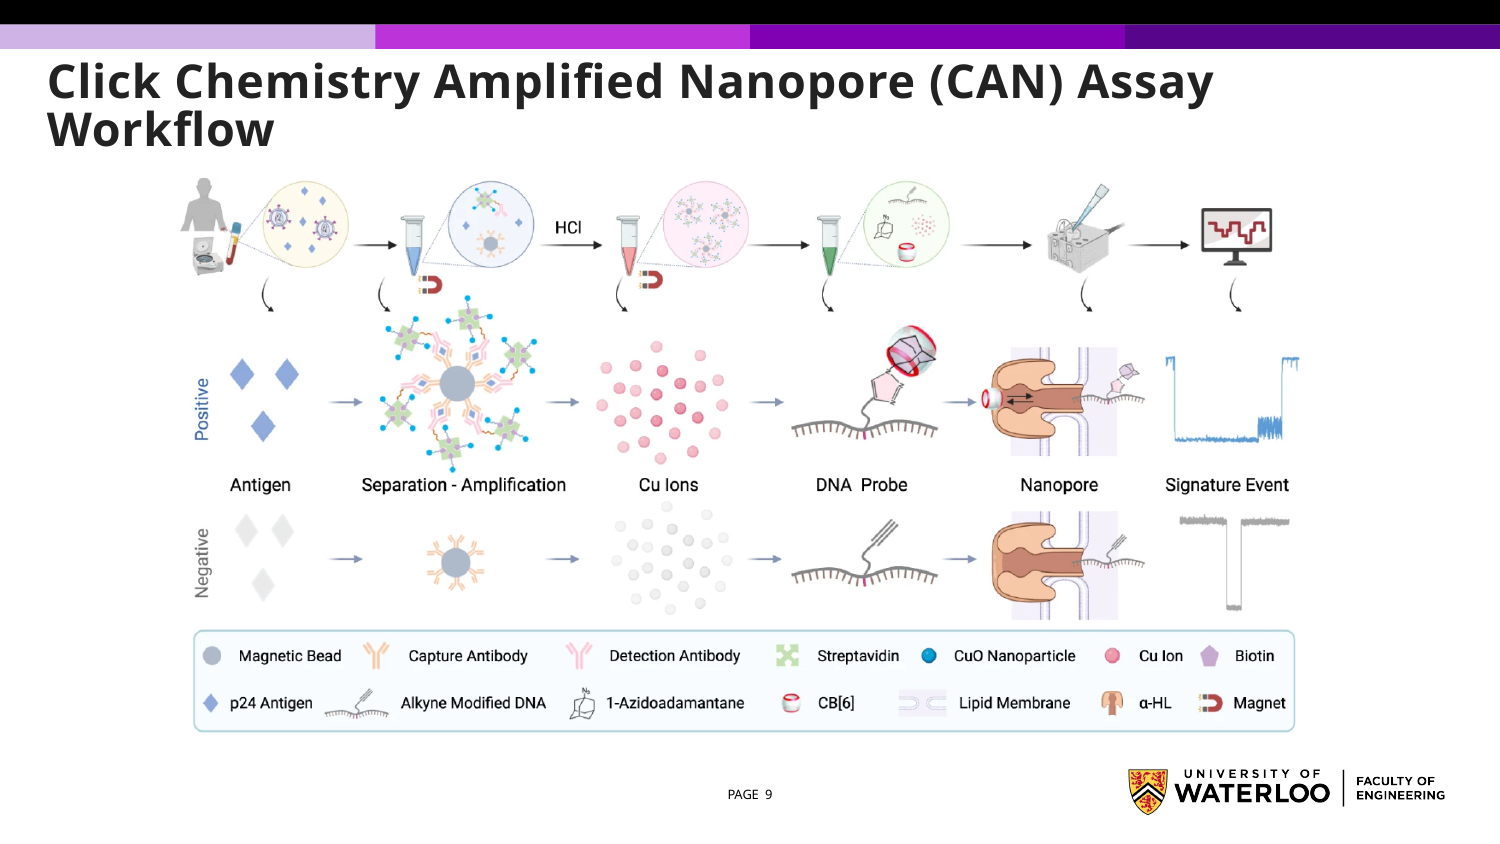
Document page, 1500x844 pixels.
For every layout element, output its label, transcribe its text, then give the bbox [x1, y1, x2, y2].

title Click Chemistry Amplified Nanopore (CAN) Assay Workflow [31, 53, 1456, 164]
picture [1085, 736, 1487, 844]
slide_number PAGE 9 [687, 779, 813, 811]
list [172, 173, 1315, 740]
